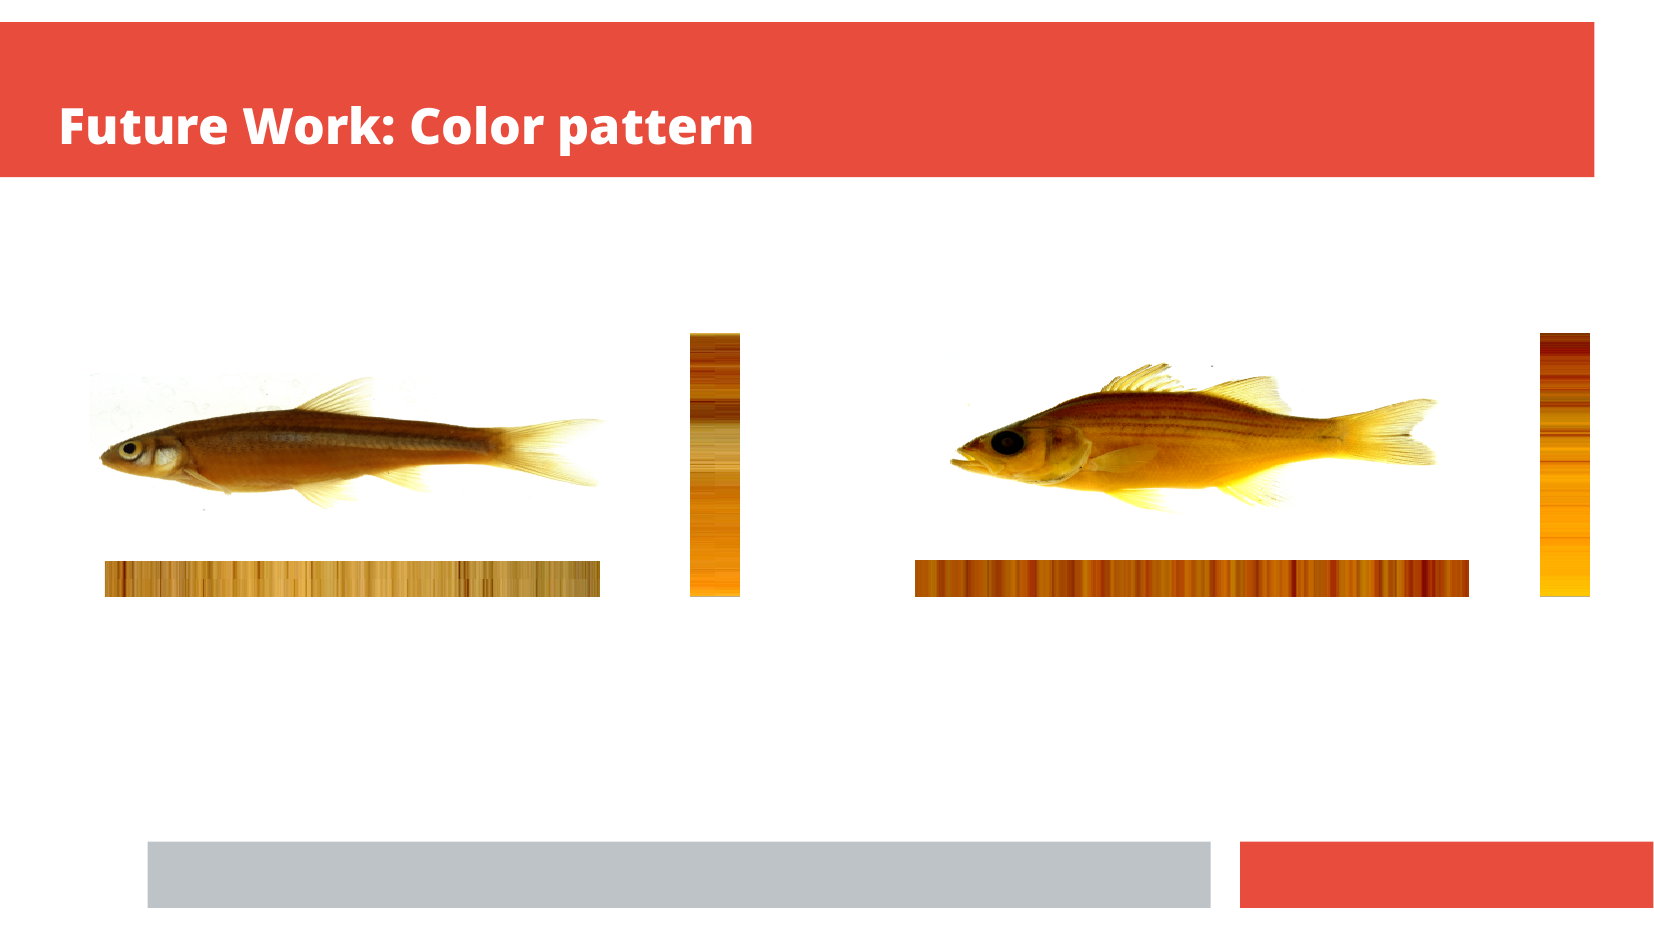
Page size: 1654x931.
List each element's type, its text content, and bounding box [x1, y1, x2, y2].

picture [65, 332, 1591, 597]
text_box Future Work: Color pattern [58, 44, 1595, 156]
